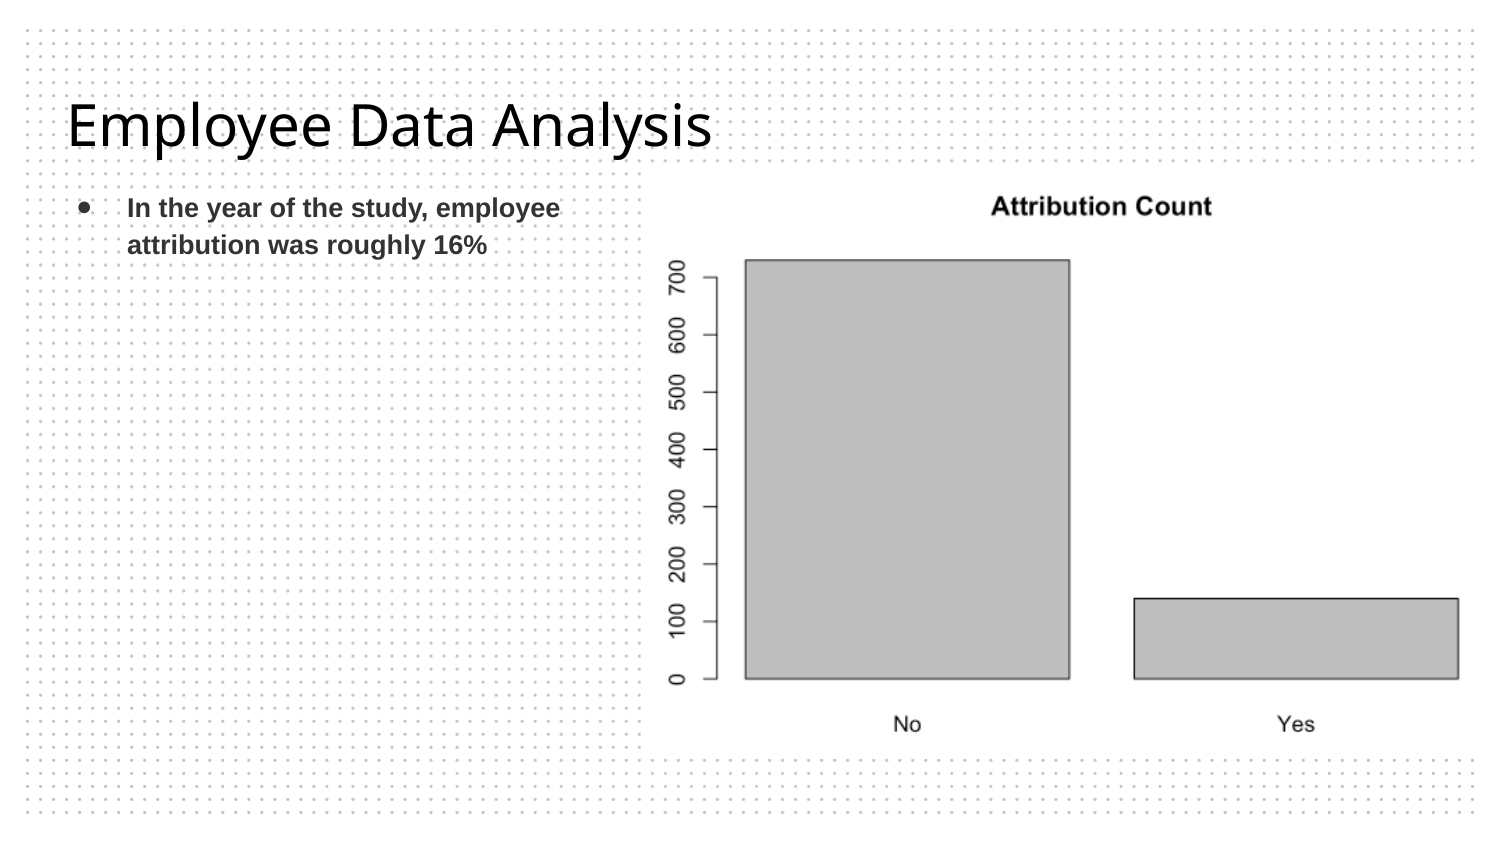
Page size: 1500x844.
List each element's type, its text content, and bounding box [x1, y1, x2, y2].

list In the year of the study, employee attribution was roughly 16% [37, 170, 636, 754]
picture [26, 29, 1479, 814]
title Employee Data Analysis [51, 72, 1449, 167]
